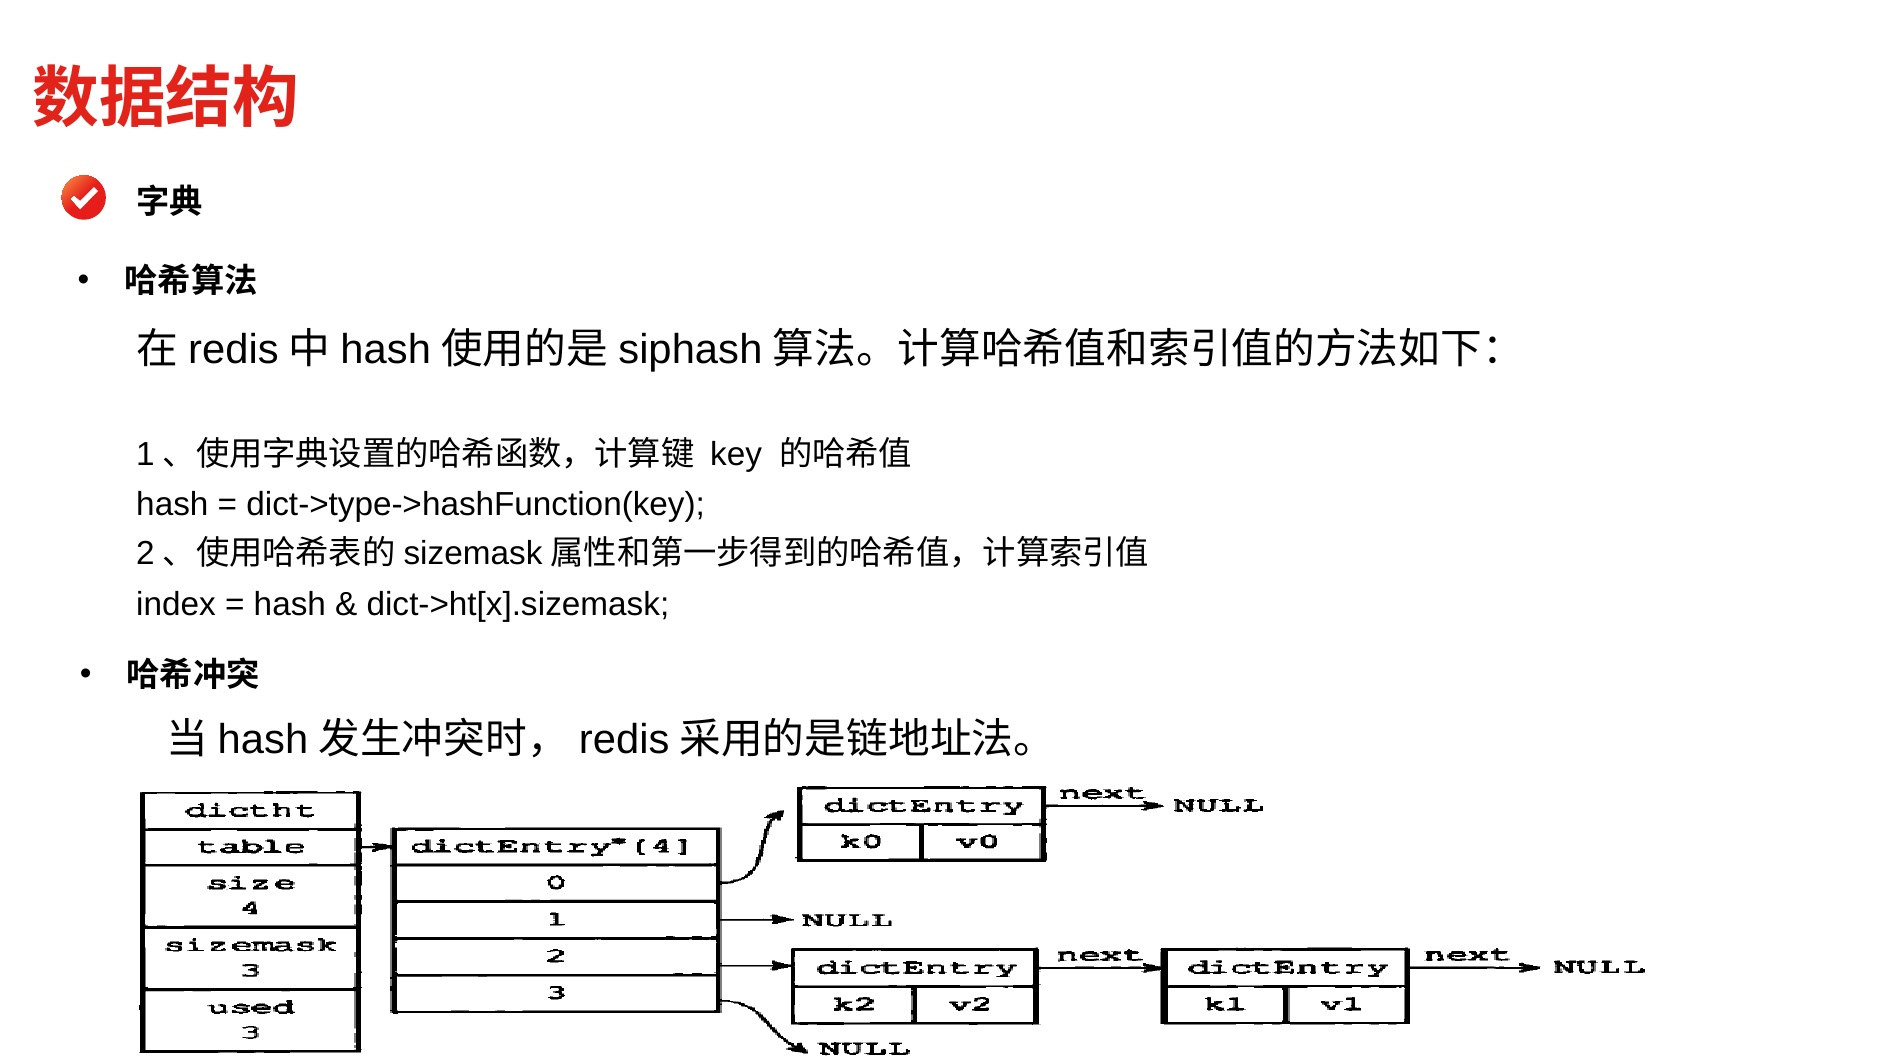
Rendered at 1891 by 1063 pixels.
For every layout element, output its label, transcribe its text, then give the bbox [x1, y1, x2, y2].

text_box 当hash发生冲突时，redis采用的是链地址法。 [129, 693, 1690, 765]
picture [125, 767, 1706, 1063]
list 数据结构 [17, 47, 432, 154]
text_box 在redis中hash使用的是siphash算法。计算哈希值和索引值的方法如下： 1、使用字典设置的哈希函数，计算键 key 的哈希值 hash = dict->type->hashFunction(key); 2、使用哈希表的sizemask属性和第一步得到的哈希值，计算索引值 index = hash & dict->ht[x].sizemask; [100, 303, 1660, 640]
text_box 哈希算法 [63, 251, 273, 307]
text_box [61, 175, 106, 220]
text_box 字典 [106, 165, 234, 236]
text_box 哈希冲突 [64, 646, 275, 701]
